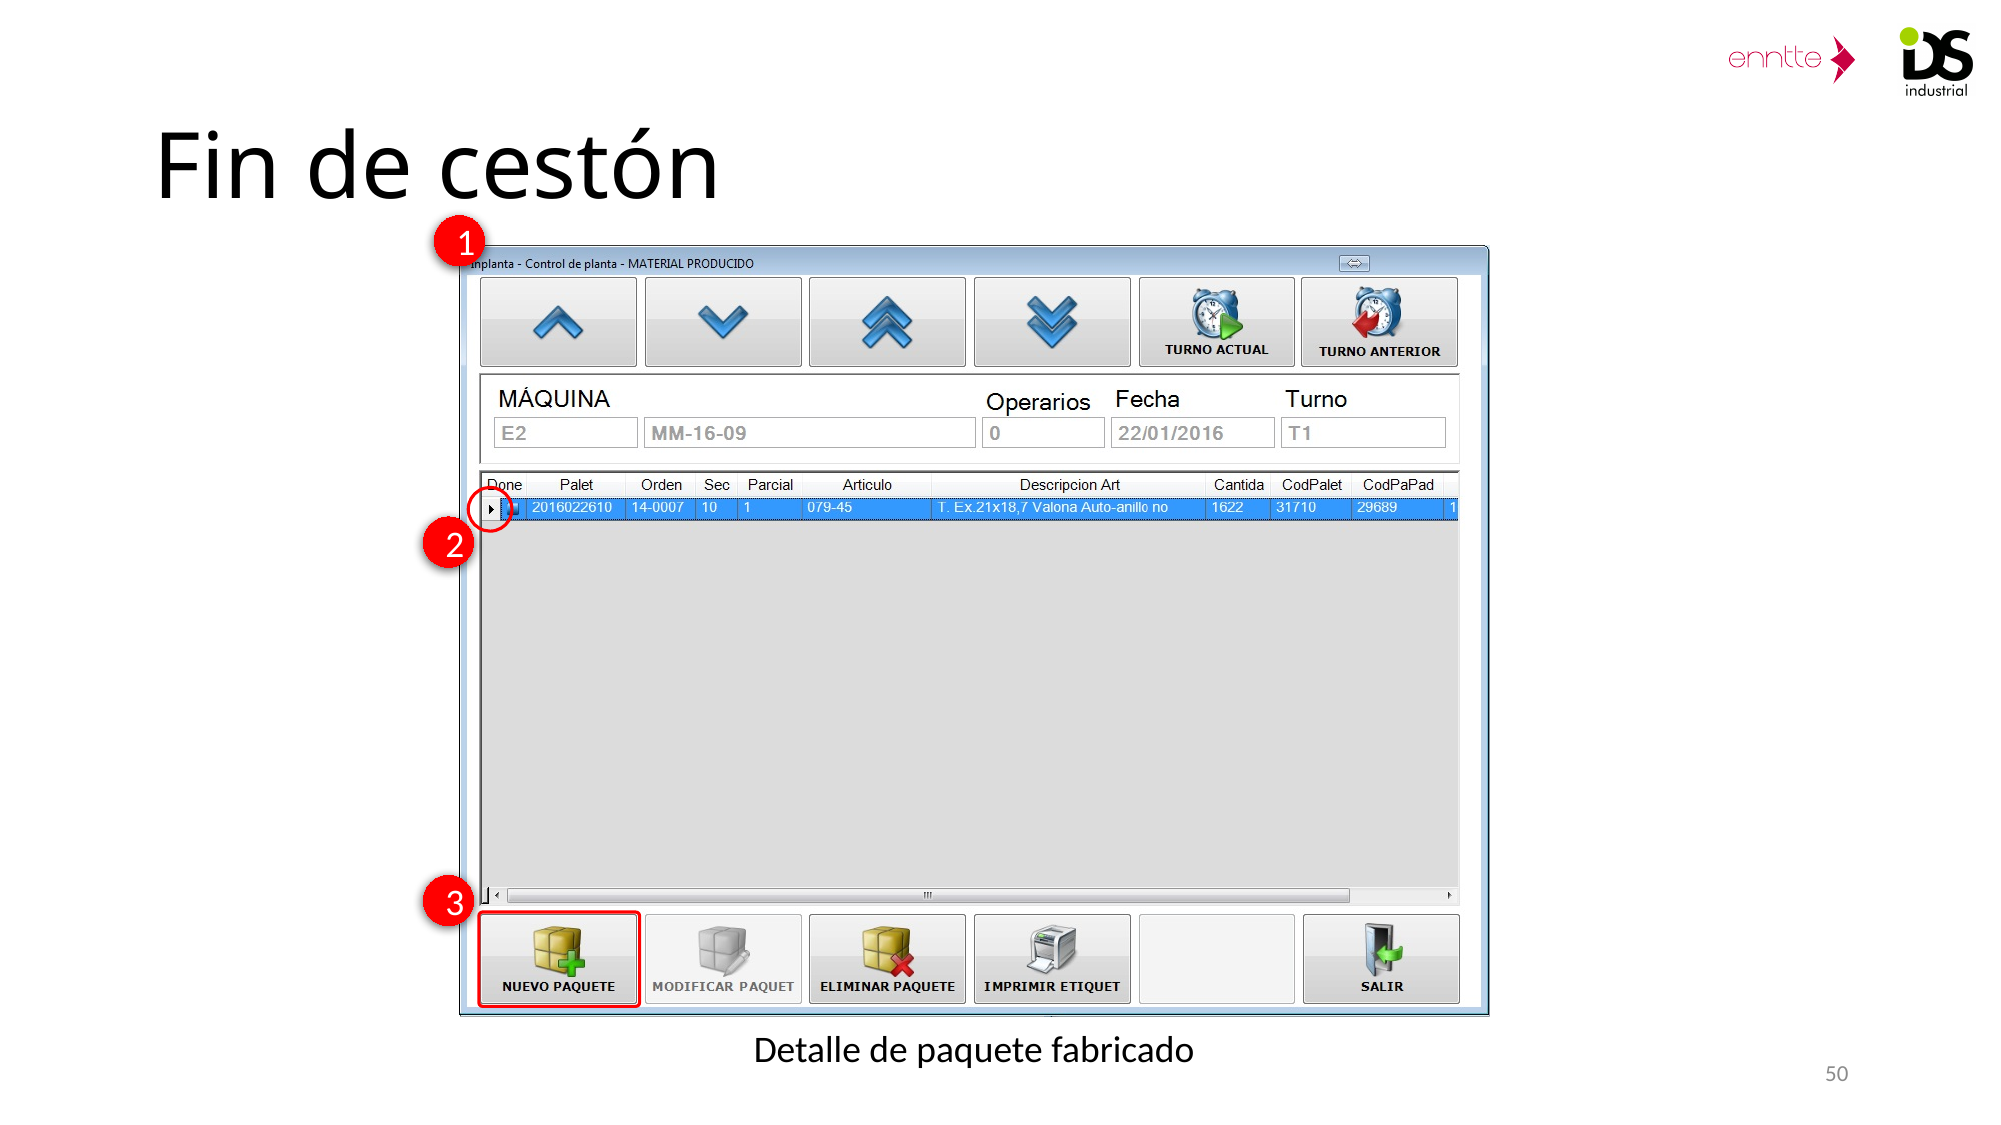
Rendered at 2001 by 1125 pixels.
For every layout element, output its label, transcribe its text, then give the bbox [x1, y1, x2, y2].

picture [1720, 33, 1864, 87]
text_box 3 [423, 875, 459, 926]
picture [459, 245, 1490, 1018]
text_box 1 [434, 215, 485, 266]
text_box 2 [423, 516, 459, 568]
title Fin de cestón [138, 60, 1864, 278]
picture [1897, 23, 1976, 96]
slide_number 50 [1413, 1042, 1864, 1103]
text_box Detalle de paquete fabricado [722, 1018, 1226, 1078]
